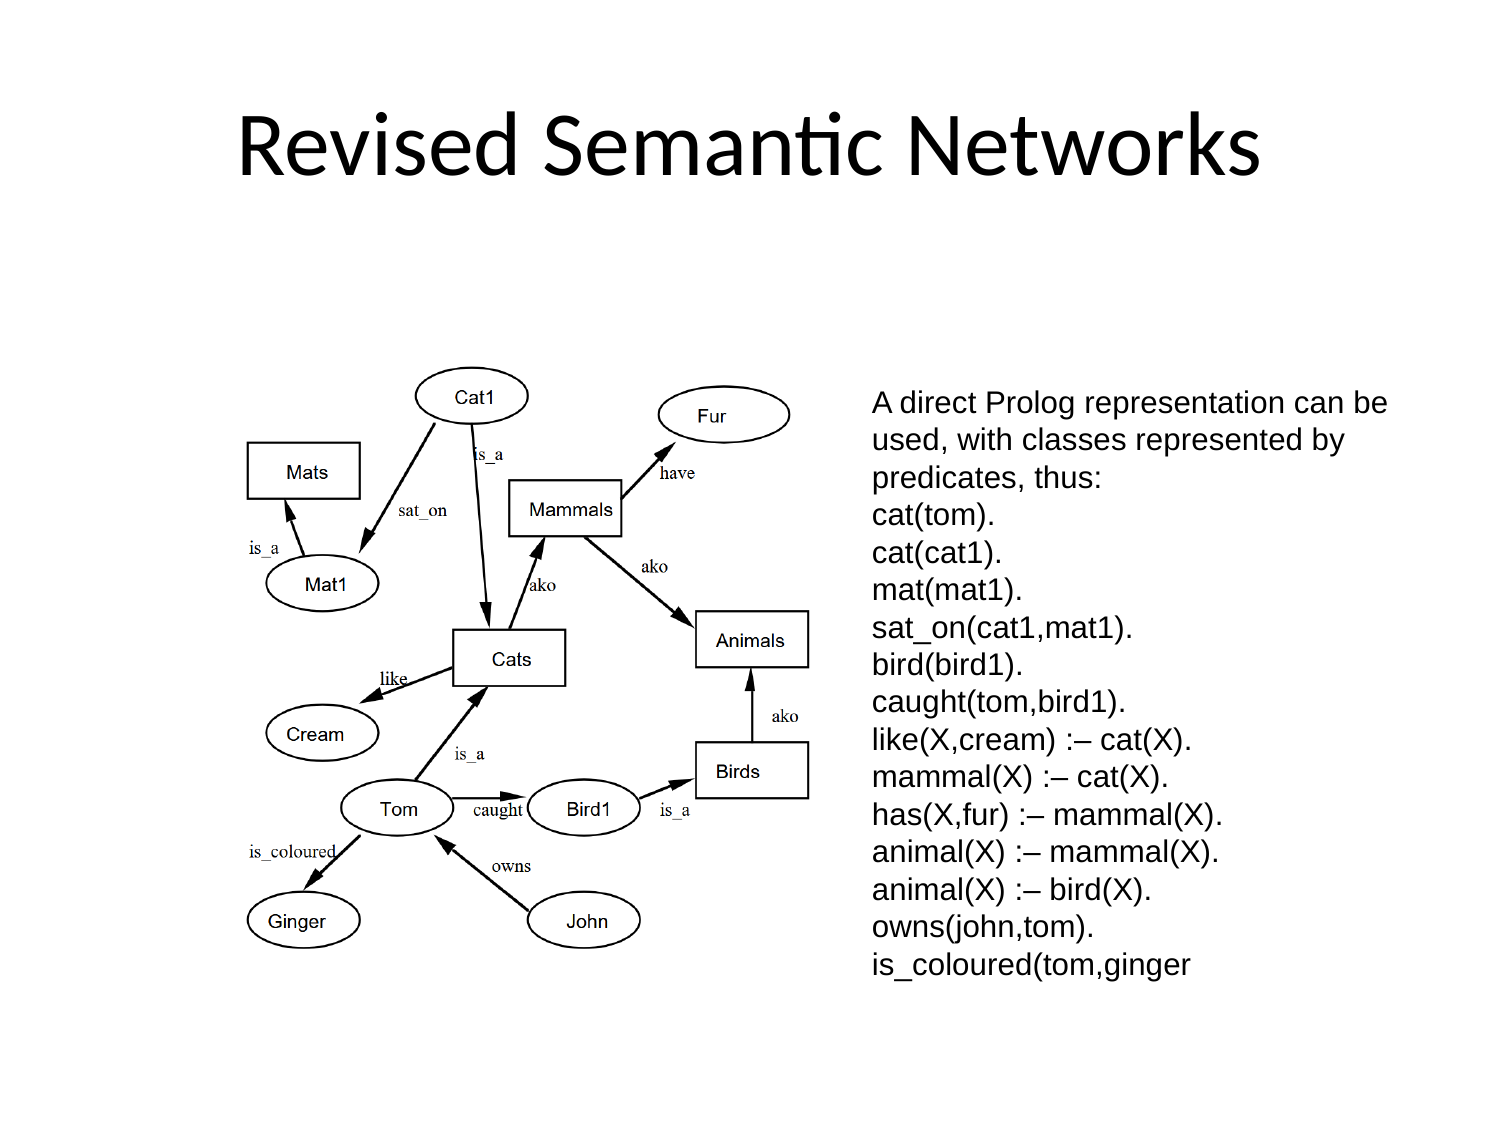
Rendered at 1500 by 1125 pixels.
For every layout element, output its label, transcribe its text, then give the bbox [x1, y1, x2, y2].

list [65, 355, 924, 957]
text_box A direct Prolog representation can be used, with classes represented by predicates, thus: cat(tom). cat(cat1). mat(mat1). sat_on(cat1,mat1). bird(bird1). caught(tom,bird1). like(X,cream) :– cat(X). mammal(X) :– cat(X). has(X,fur) :– mammal(X). animal(X) :– mammal(X). animal(X) :– bird(X). owns(john,tom). is_coloured(tom,ginger [857, 374, 1463, 989]
title Revised Semantic Networks [74, 44, 1426, 233]
